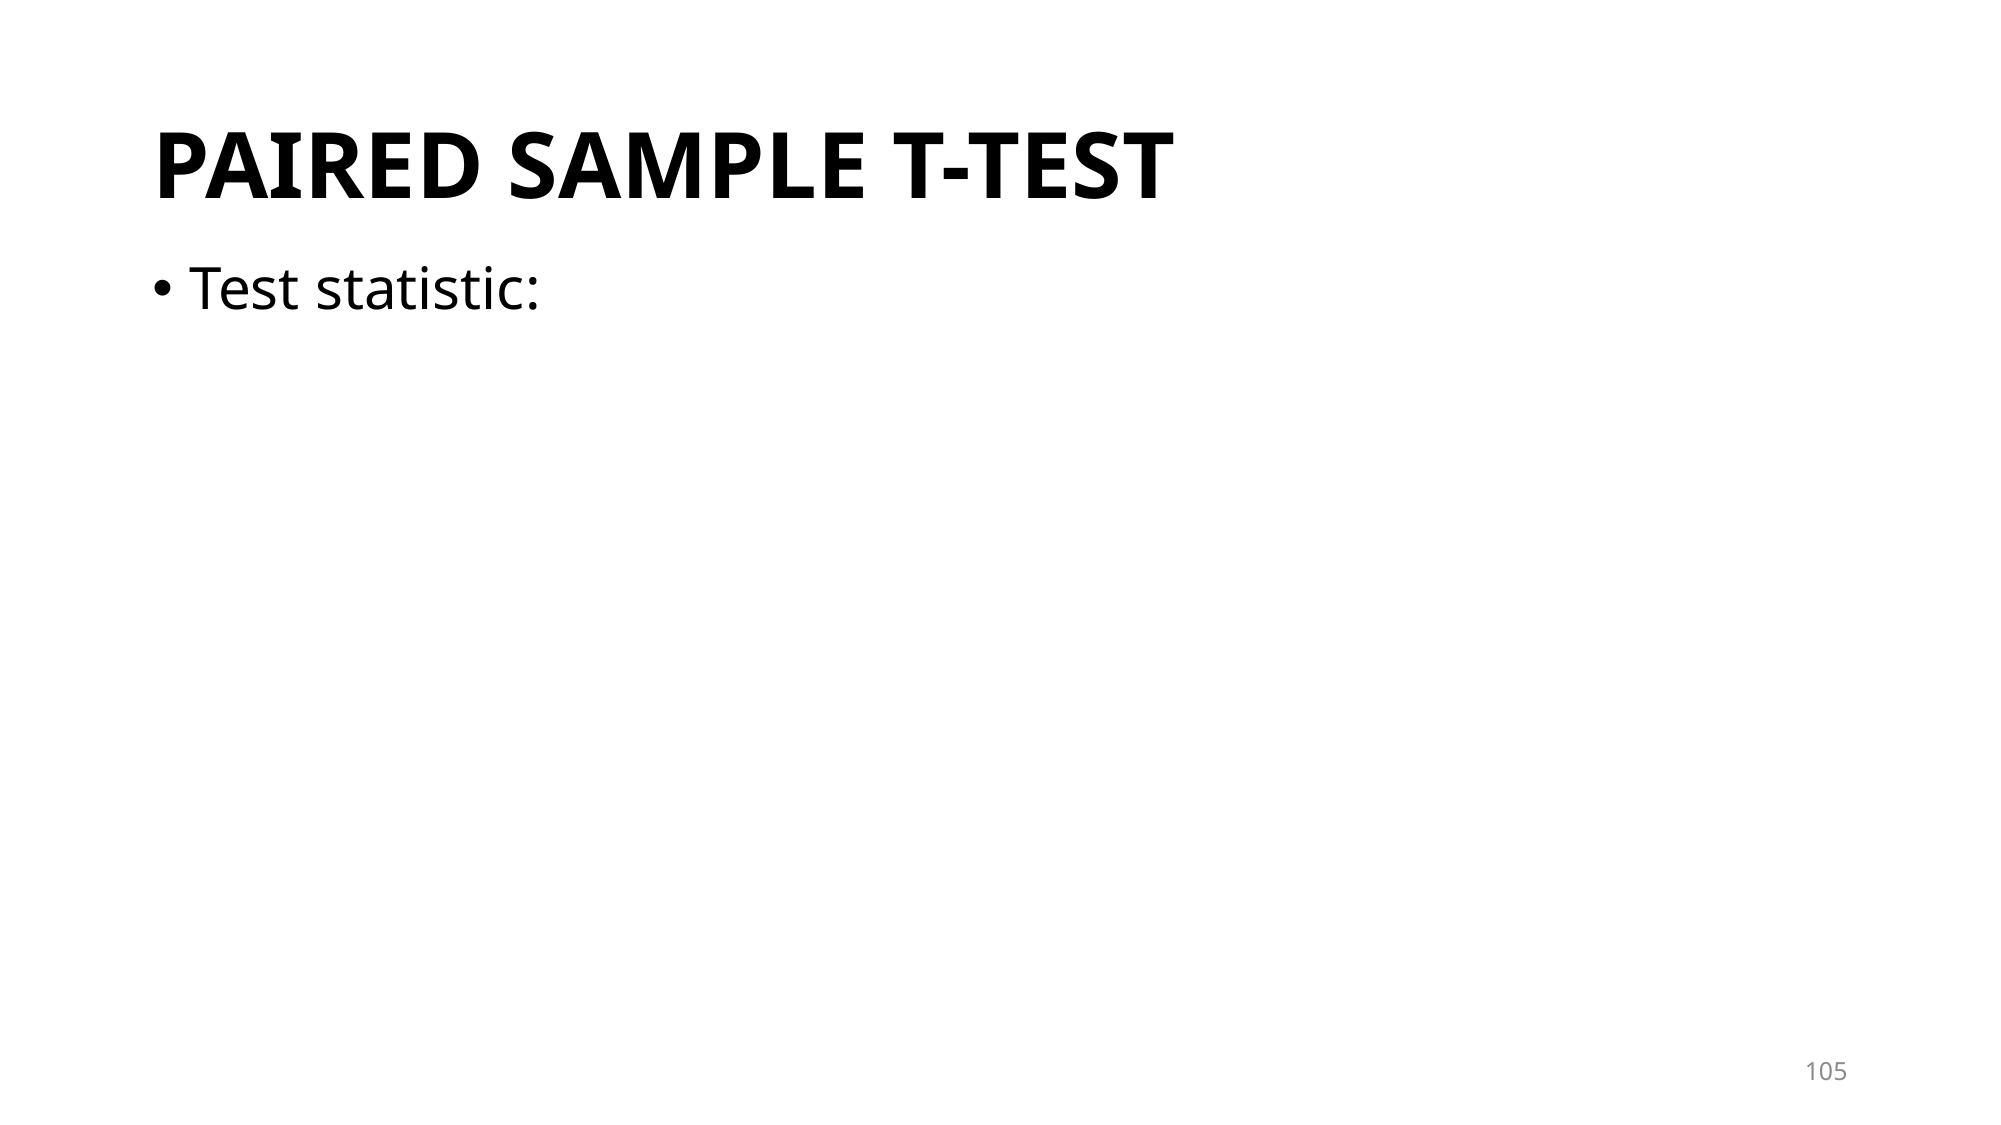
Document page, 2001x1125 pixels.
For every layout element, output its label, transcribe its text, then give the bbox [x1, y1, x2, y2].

title PAIRED SAMPLE T-TEST [137, 59, 1863, 278]
slide_number 105 [1412, 1042, 1863, 1103]
